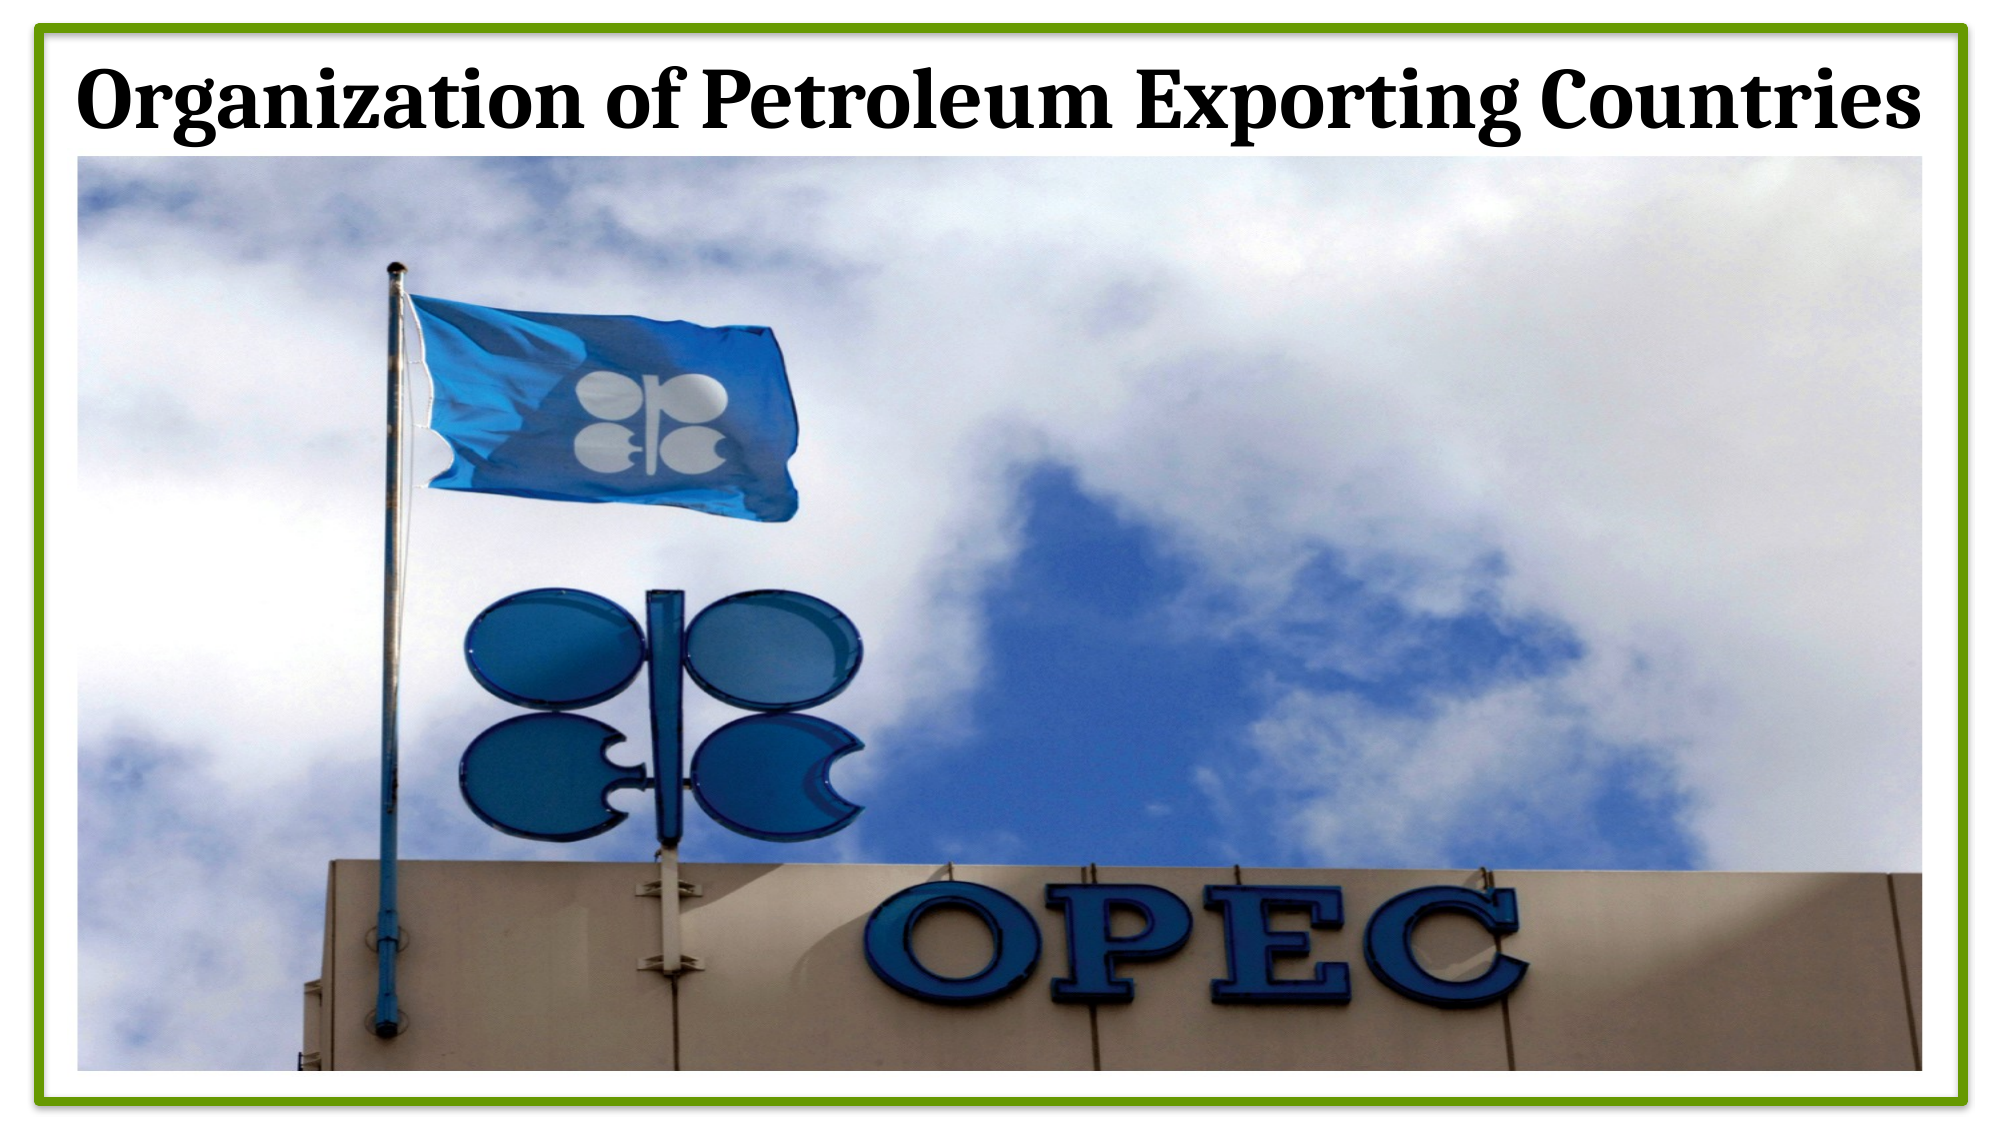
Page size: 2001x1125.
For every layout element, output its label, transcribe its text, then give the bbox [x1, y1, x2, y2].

picture [66, 148, 1934, 1079]
text_box Organization of Petroleum Exporting Countries [17, 34, 1984, 152]
